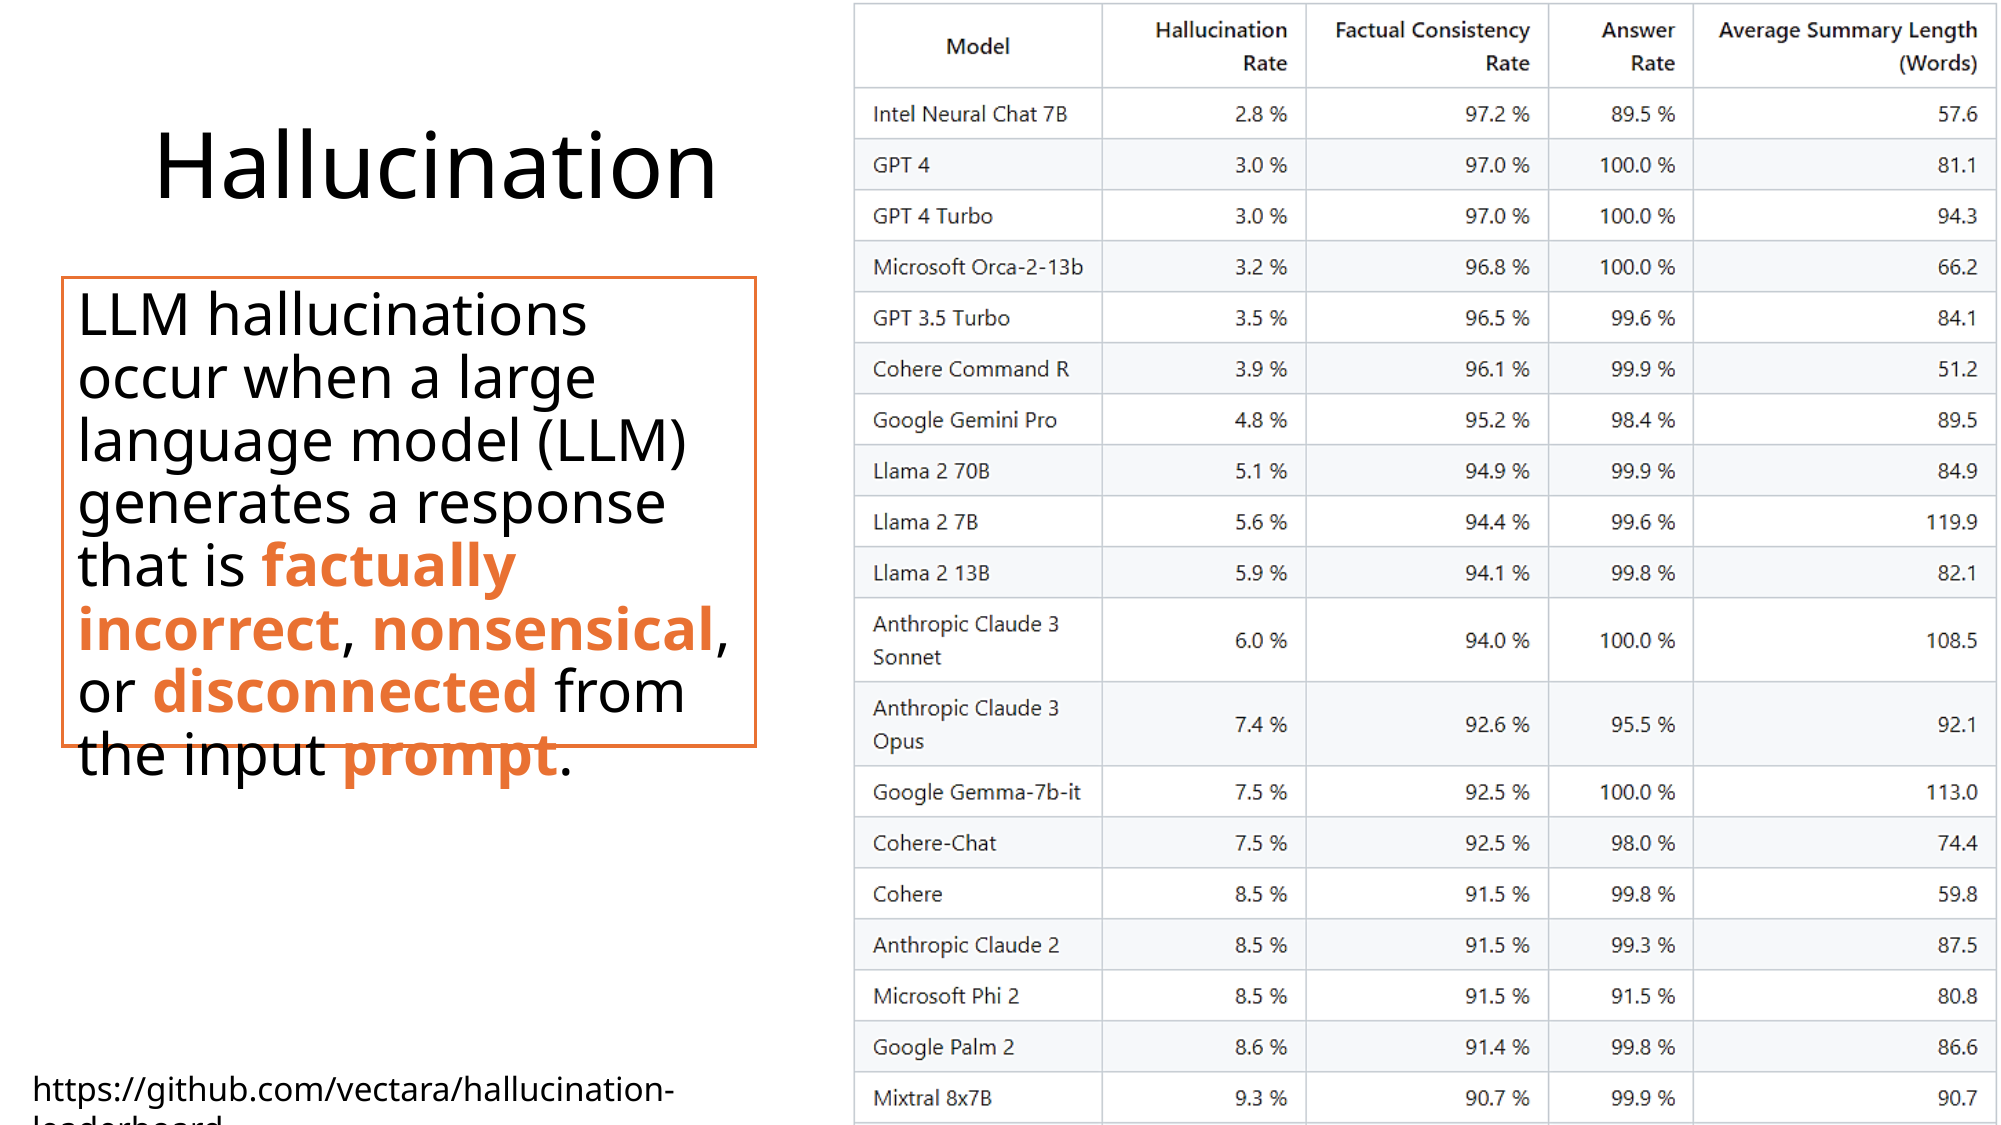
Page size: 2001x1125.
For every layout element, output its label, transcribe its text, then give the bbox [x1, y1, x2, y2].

picture [850, 0, 2000, 1125]
title Hallucination [137, 59, 850, 278]
text_box https://github.com/vectara/hallucination-leaderboard [17, 1060, 850, 1125]
list LLM hallucinations occur when a large language model (LLM) generates a response that is factually incorrect, nonsensical, or disconnected from the input prompt. [61, 276, 757, 748]
